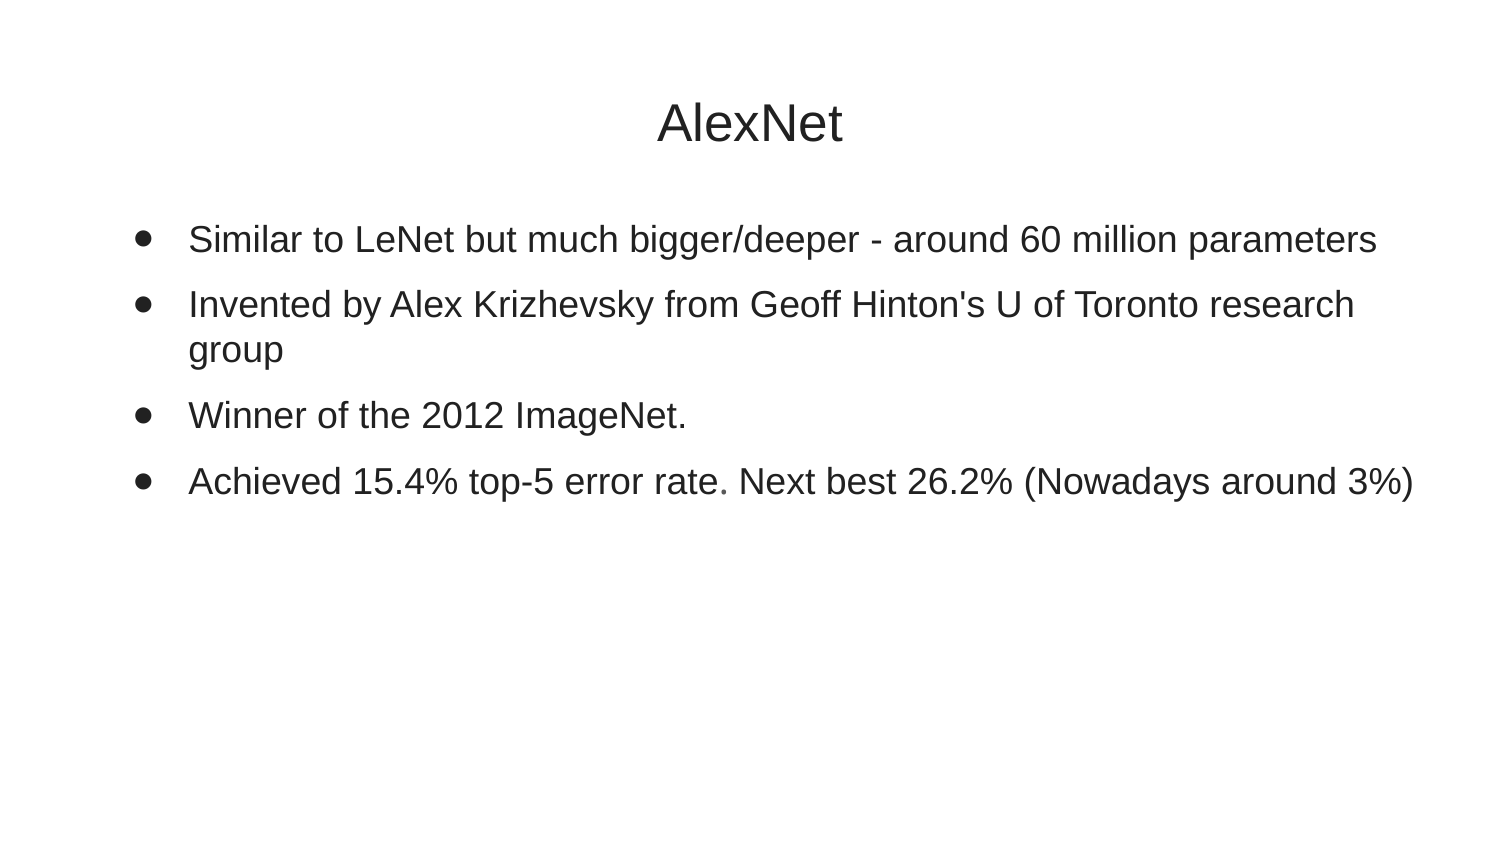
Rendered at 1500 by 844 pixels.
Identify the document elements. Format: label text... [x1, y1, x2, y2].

text_box Similar to LeNet but much bigger/deeper - around 60 million parameters Invented by Alex Krizhevsky from Geoff Hinton's U of Toronto research group Winner of the 2012 ImageNet. Achieved 15.4% top-5 error rate. Next best 26.2% (Nowadays around 3%) [98, 199, 1449, 518]
title AlexNet [51, 72, 1449, 167]
